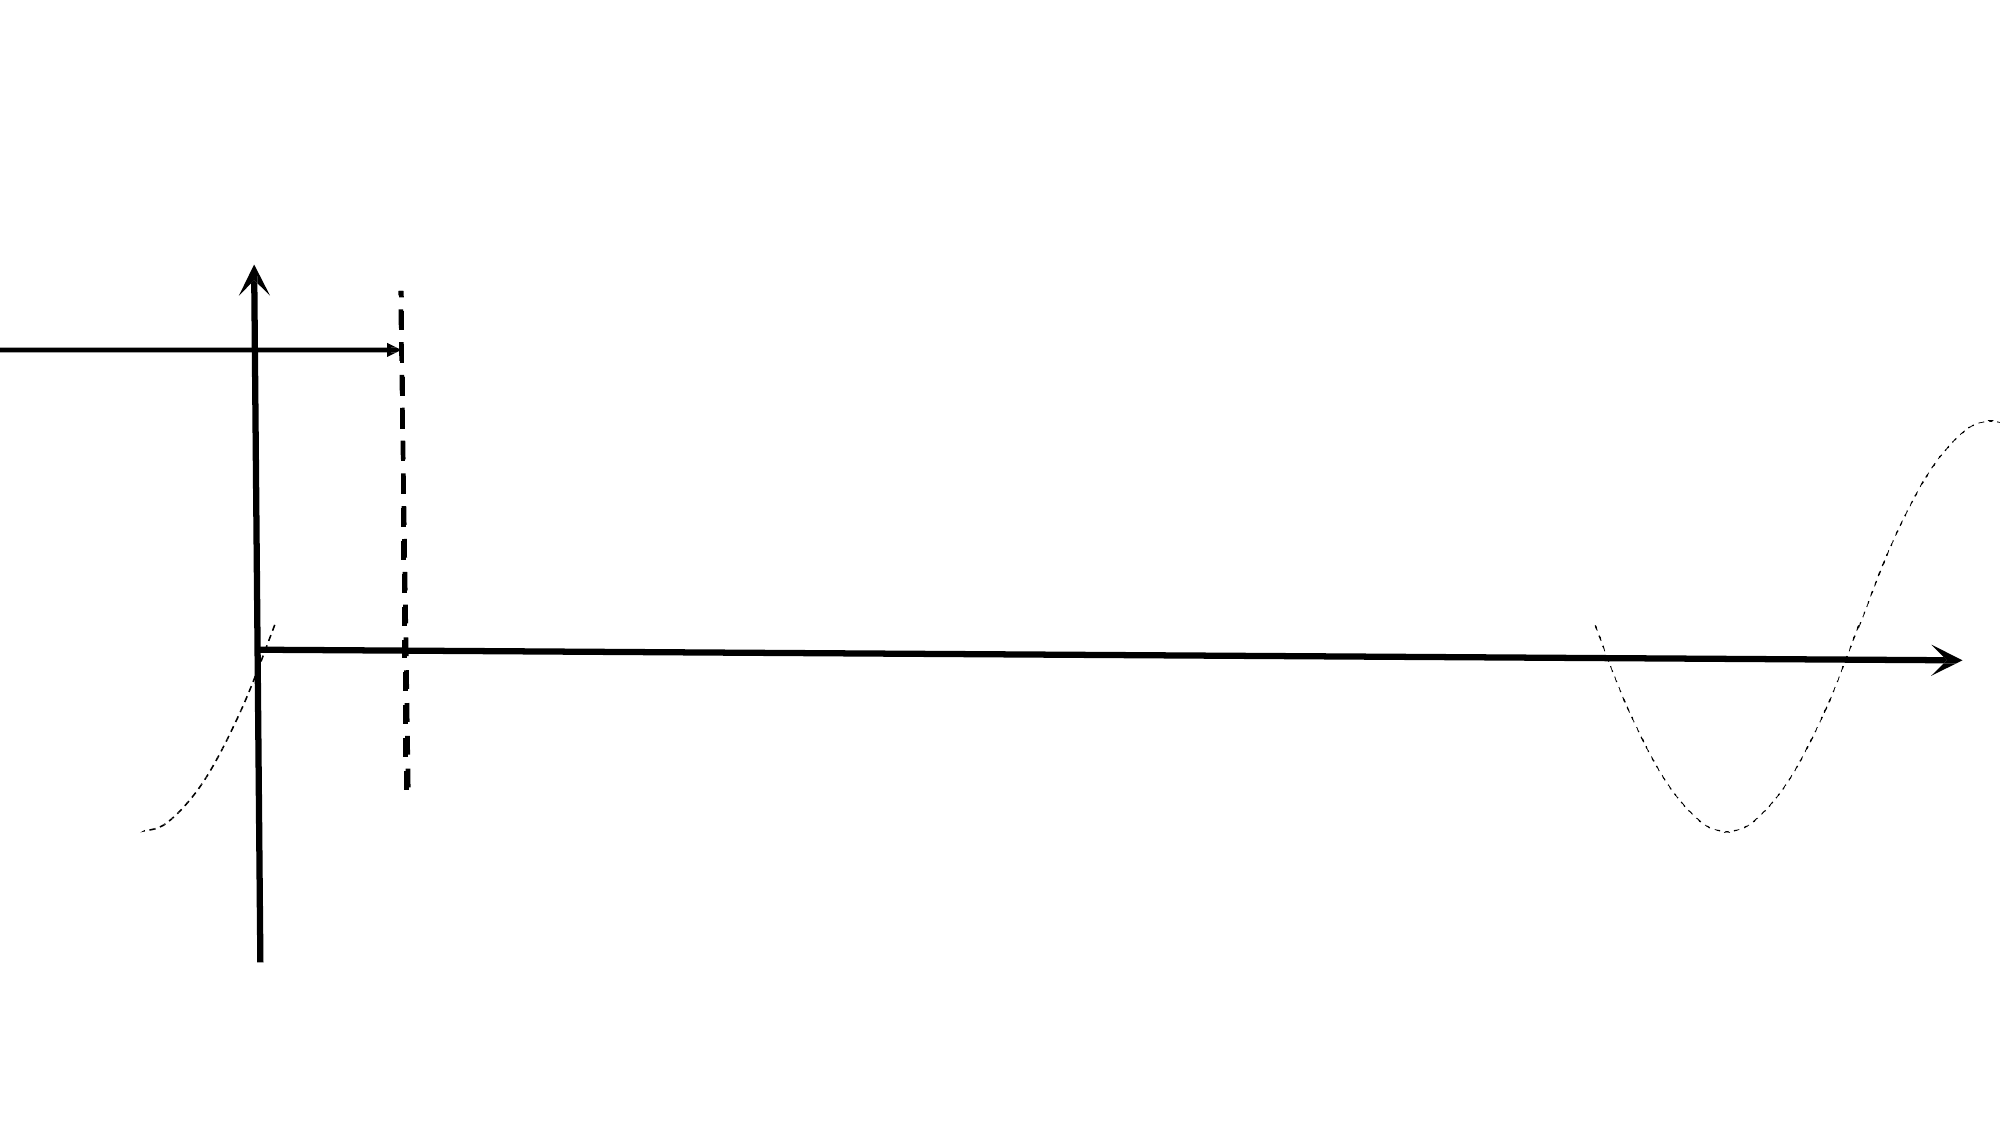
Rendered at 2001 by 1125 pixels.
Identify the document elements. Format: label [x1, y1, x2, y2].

picture [1594, 420, 2000, 833]
